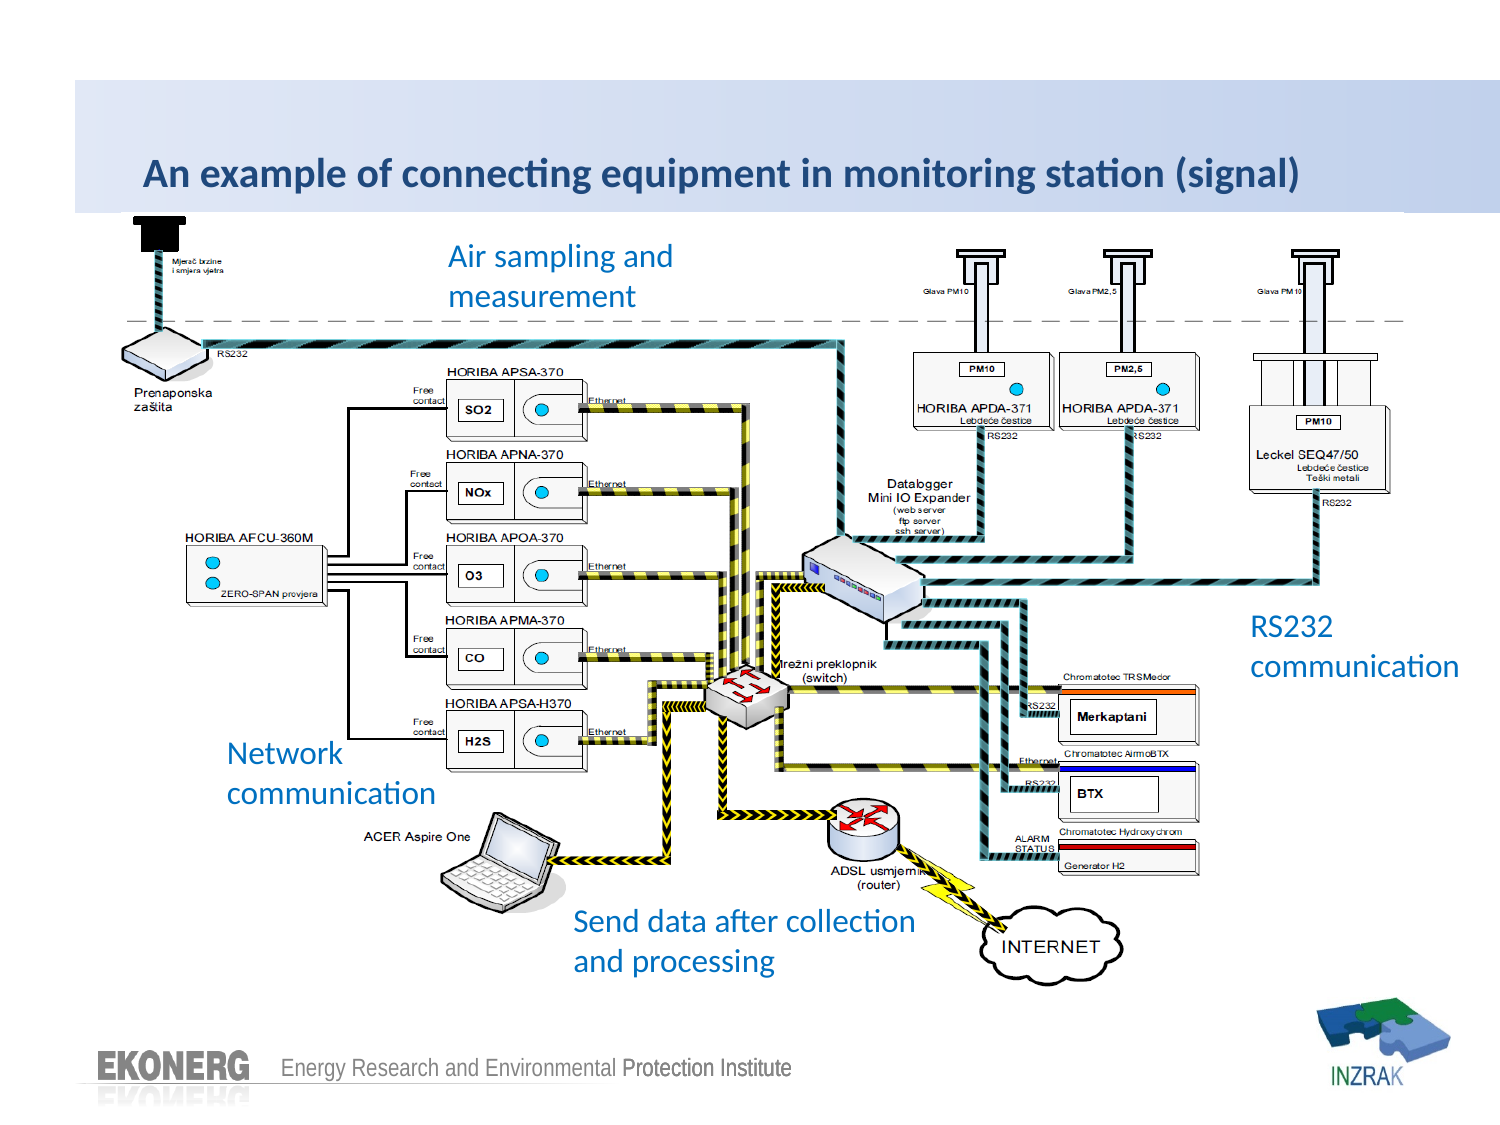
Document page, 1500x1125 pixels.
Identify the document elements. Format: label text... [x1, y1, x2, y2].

text_box [84, 1026, 837, 1102]
picture [117, 212, 1404, 995]
text_box RS232 communication [1408, 597, 1493, 692]
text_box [61, 1038, 812, 1112]
picture [1315, 996, 1451, 1093]
title An example of connecting equipment in monitoring station (signal) [75, 80, 1500, 213]
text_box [72, 1043, 812, 1112]
